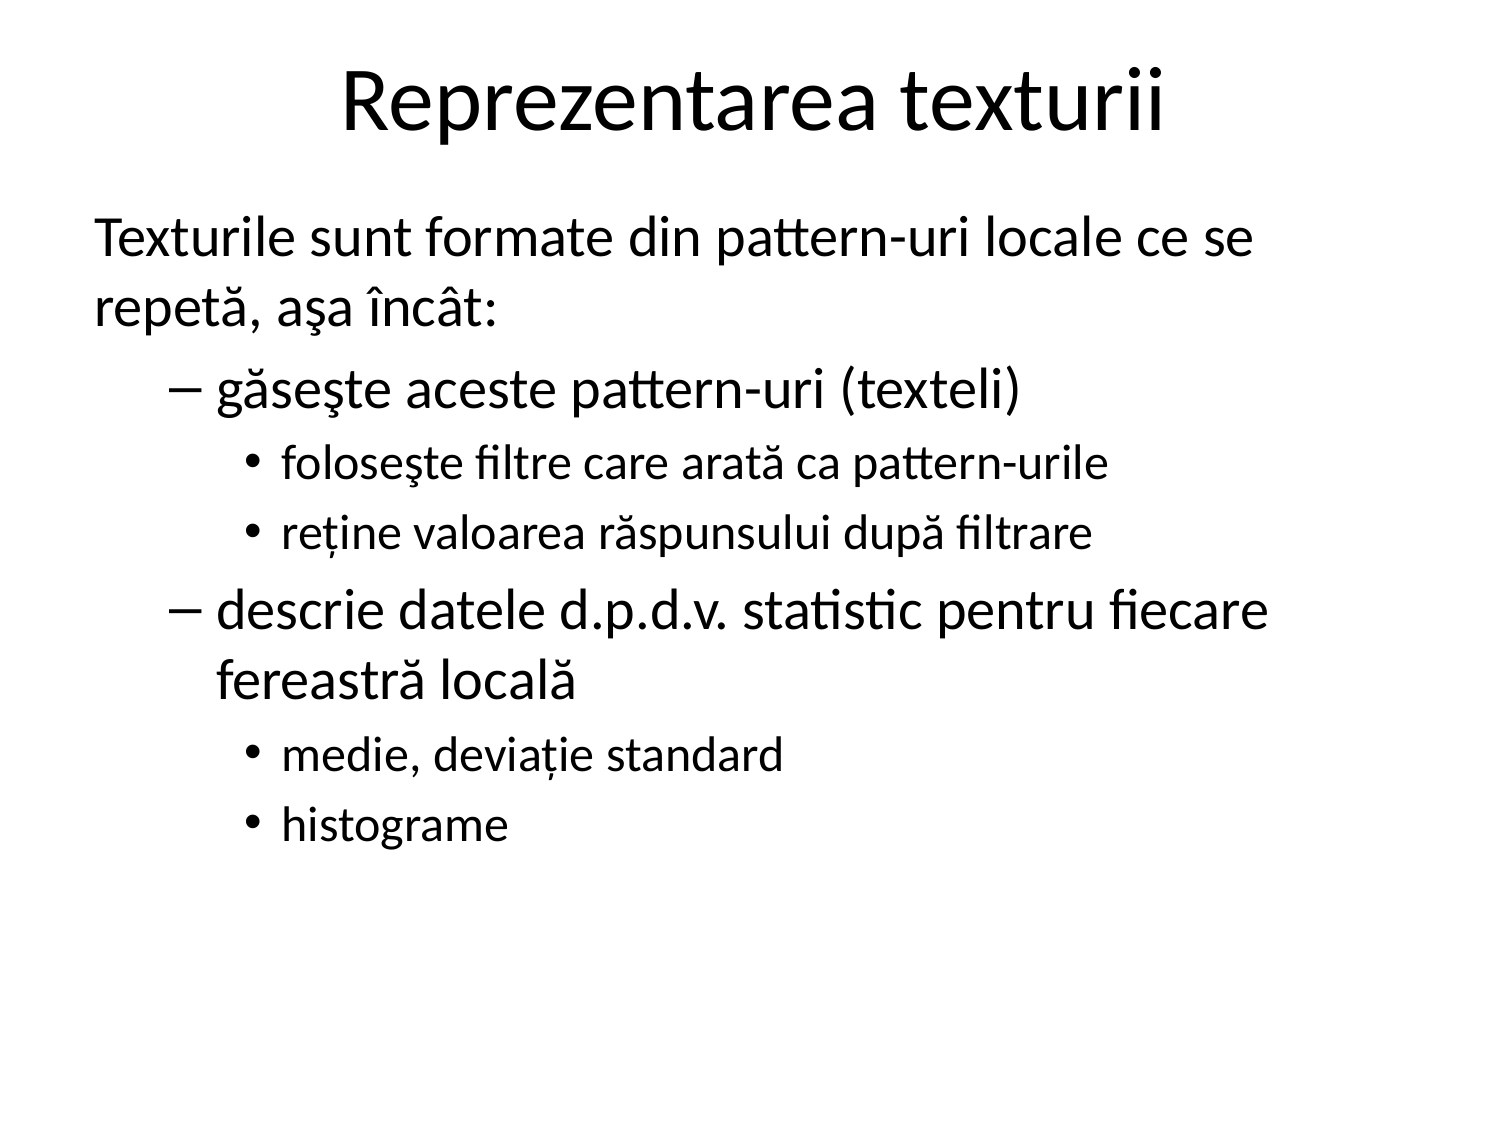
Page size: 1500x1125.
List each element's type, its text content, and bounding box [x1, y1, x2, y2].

title Reprezentarea texturii [79, 0, 1430, 188]
list Texturile sunt formate din pattern-uri locale ce se repetă, aşa încât: găseşte aceste pattern-uri (texteli) foloseşte filtre care arată ca pattern-urile reține valoarea răspunsului după filtrare descrie datele d.p.d.v. statistic pentru fiecare fereastră locală medie, deviație standard histograme [79, 191, 1430, 1054]
